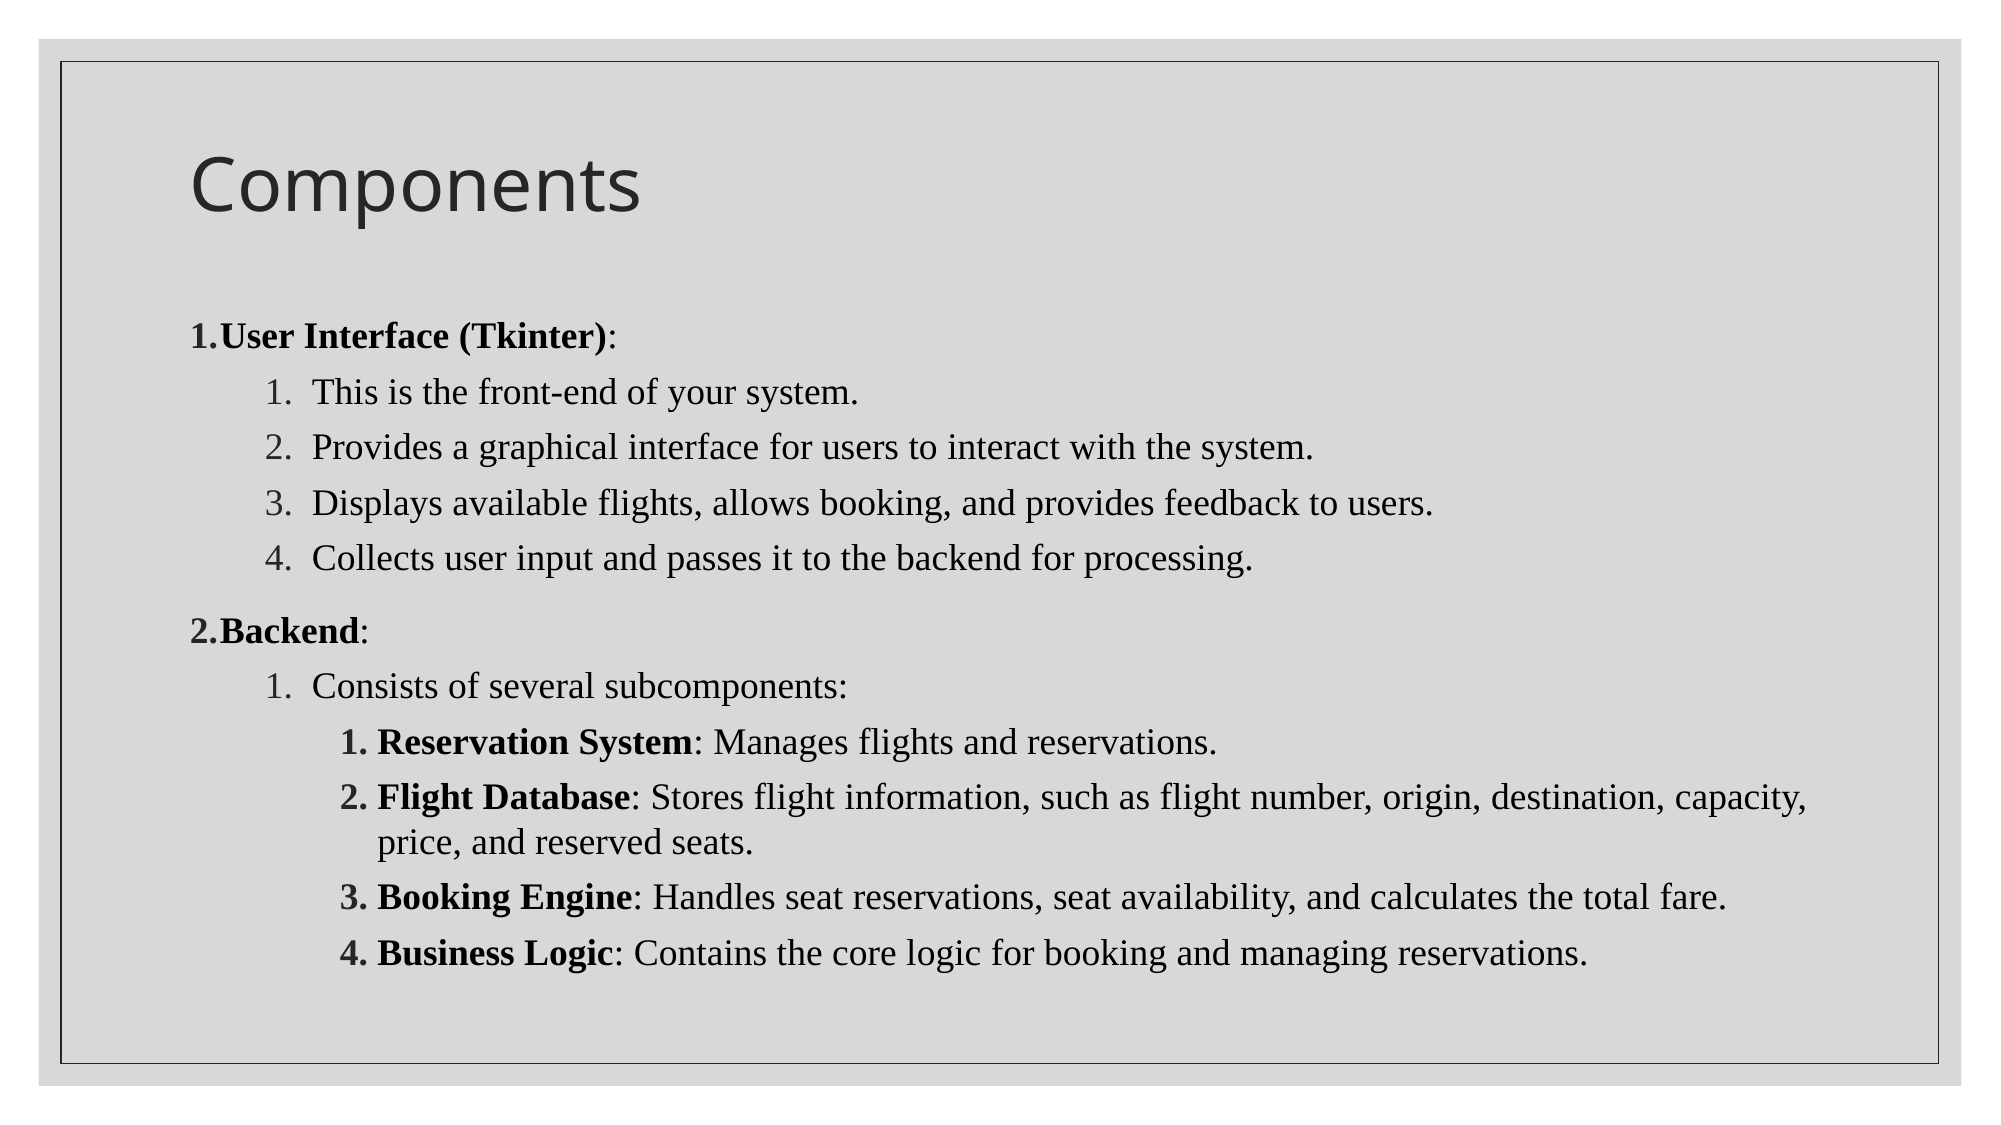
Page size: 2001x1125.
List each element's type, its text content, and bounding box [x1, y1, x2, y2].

list User Interface (Tkinter): This is the front-end of your system. Provides a graphical interface for users to interact with the system. Displays available flights, allows booking, and provides feedback to users. Collects user input and passes it to the backend for processing. Backend: Consists of several subcomponents: Reservation System: Manages flights and reservations. Flight Database: Stores flight information, such as flight number, origin, destination, capacity, price, and reserved seats. Booking Engine: Handles seat reservations, seat availability, and calculates the total fare. Business Logic: Contains the core logic for booking and managing reservations. [174, 294, 1825, 977]
title Components [174, 105, 1825, 269]
